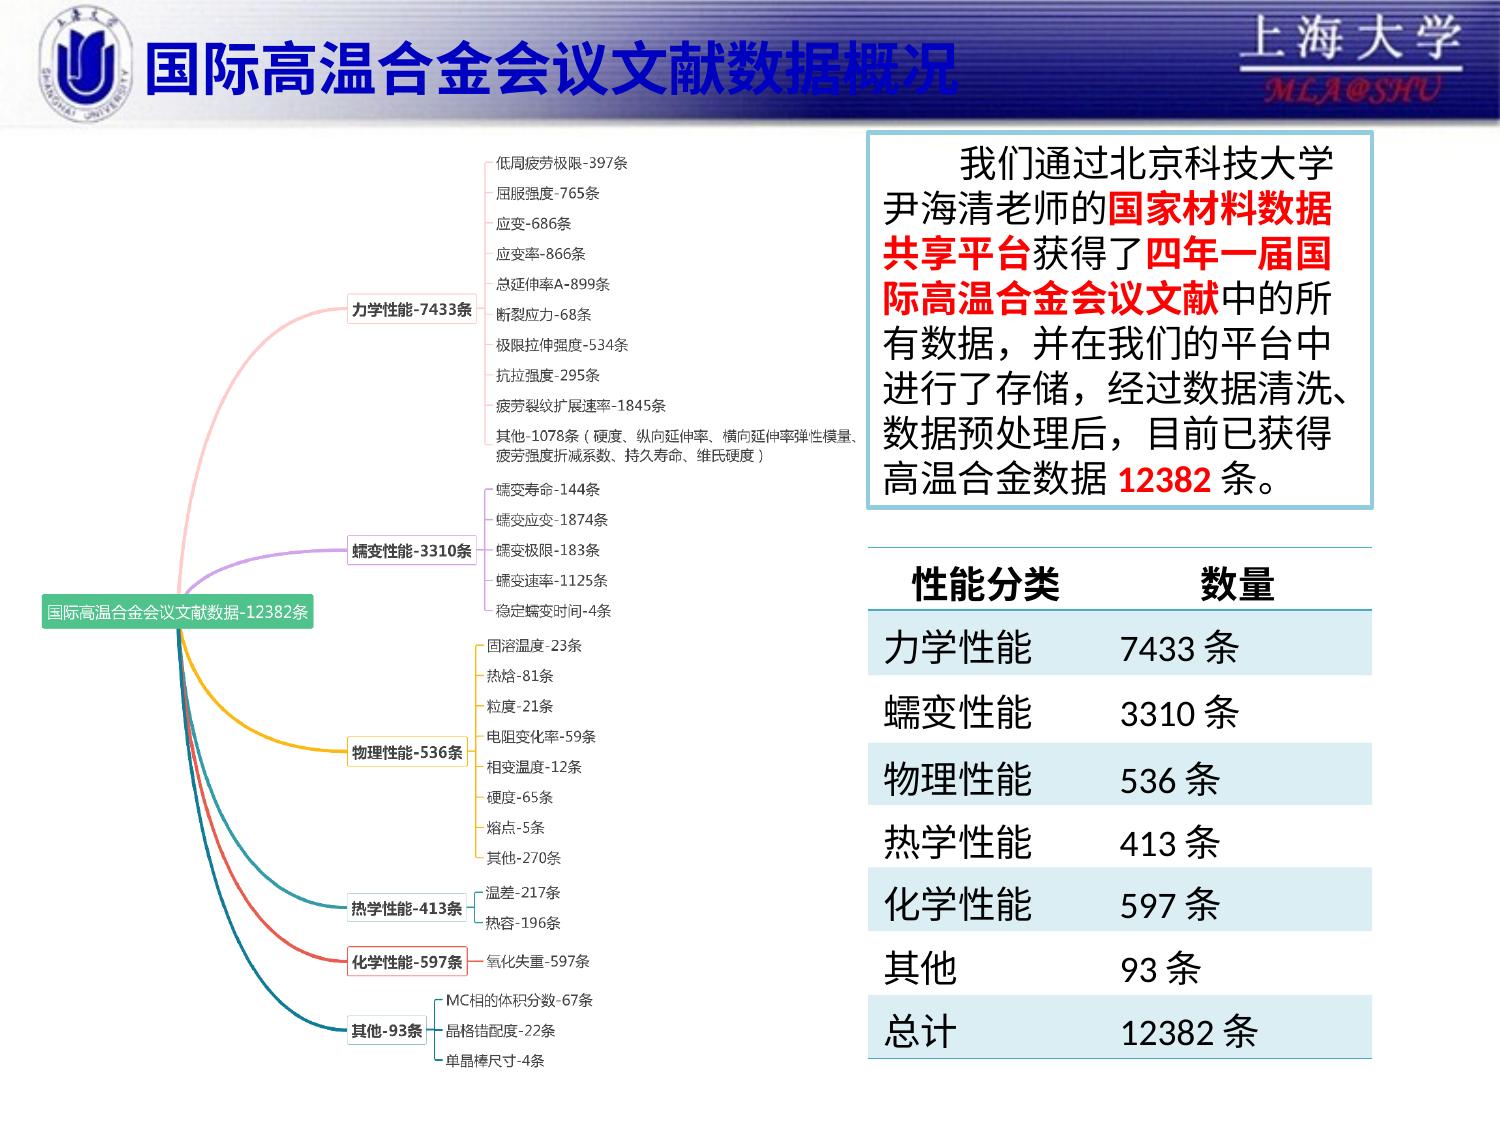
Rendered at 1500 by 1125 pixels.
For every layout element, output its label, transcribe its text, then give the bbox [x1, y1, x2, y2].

table_cell 93条 [1105, 931, 1372, 995]
text_box 我们通过北京科技大学尹海清老师的国家材料数据共享平台获得了四年一届国际高温合金会议文献中的所有数据，并在我们的平台中进行了存储，经过数据清洗、数据预处理后，目前已获得高温合金数据12382条。 [868, 132, 1373, 508]
table_cell 413条 [1105, 805, 1372, 867]
picture [0, 0, 1500, 1125]
table_cell 力学性能 [901, 611, 1105, 675]
table_cell 其他 [901, 931, 1105, 995]
table_cell 物理性能 [901, 743, 1105, 805]
table_cell 蠕变性能 [901, 675, 1105, 743]
table_cell 536条 [1105, 743, 1372, 805]
title 国际高温合金会议文献数据概况 [128, 2, 1479, 133]
table_cell 3310条 [1105, 675, 1372, 743]
table_cell 7433条 [1105, 611, 1372, 675]
table_header 数量 [1105, 548, 1372, 609]
table_cell 总计 [901, 995, 1105, 1058]
table_header 性能分类 [901, 548, 1105, 609]
table_cell 597条 [1105, 867, 1372, 931]
table_cell 化学性能 [901, 867, 1105, 931]
table_cell 12382条 [1105, 995, 1372, 1058]
table_cell 热学性能 [901, 805, 1105, 867]
